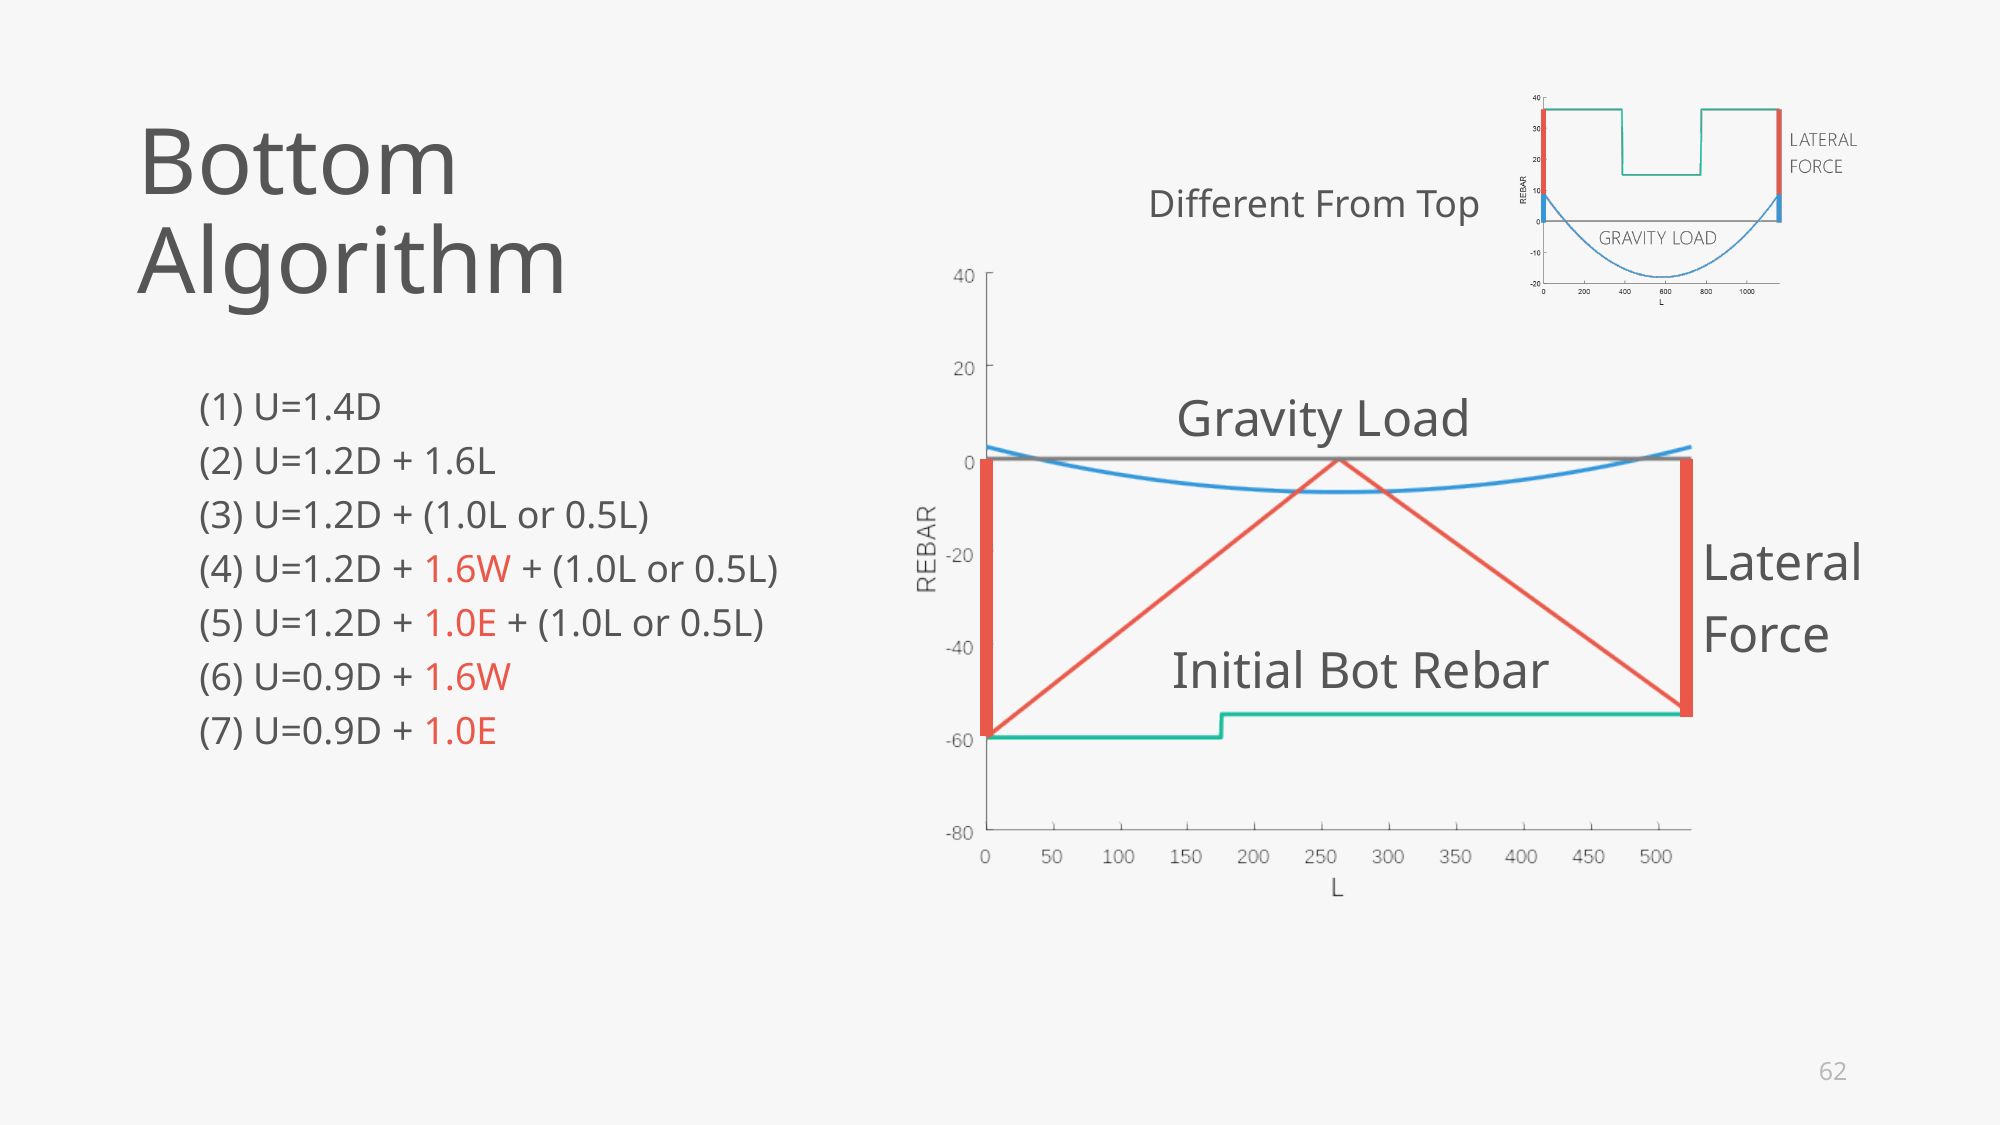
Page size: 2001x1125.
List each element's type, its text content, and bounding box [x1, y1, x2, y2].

text_box (1) U=1.4D (2) U=1.2D + 1.6L (3) U=1.2D + (1.0L or 0.5L) (4) U=1.2D + 1.6W + (1.0L or 0.5L) (5) U=1.2D + 1.0E + (1.0L or 0.5L) (6) U=0.9D + 1.6W (7) U=0.9D + 1.0E [199, 366, 794, 760]
slide_number 62 [1412, 1042, 1863, 1103]
text_box Lateral Force [1776, 511, 1879, 670]
list Bottom Algorithm [137, 108, 873, 224]
picture [867, 80, 1869, 903]
text_box Different From Top [1148, 164, 1496, 222]
